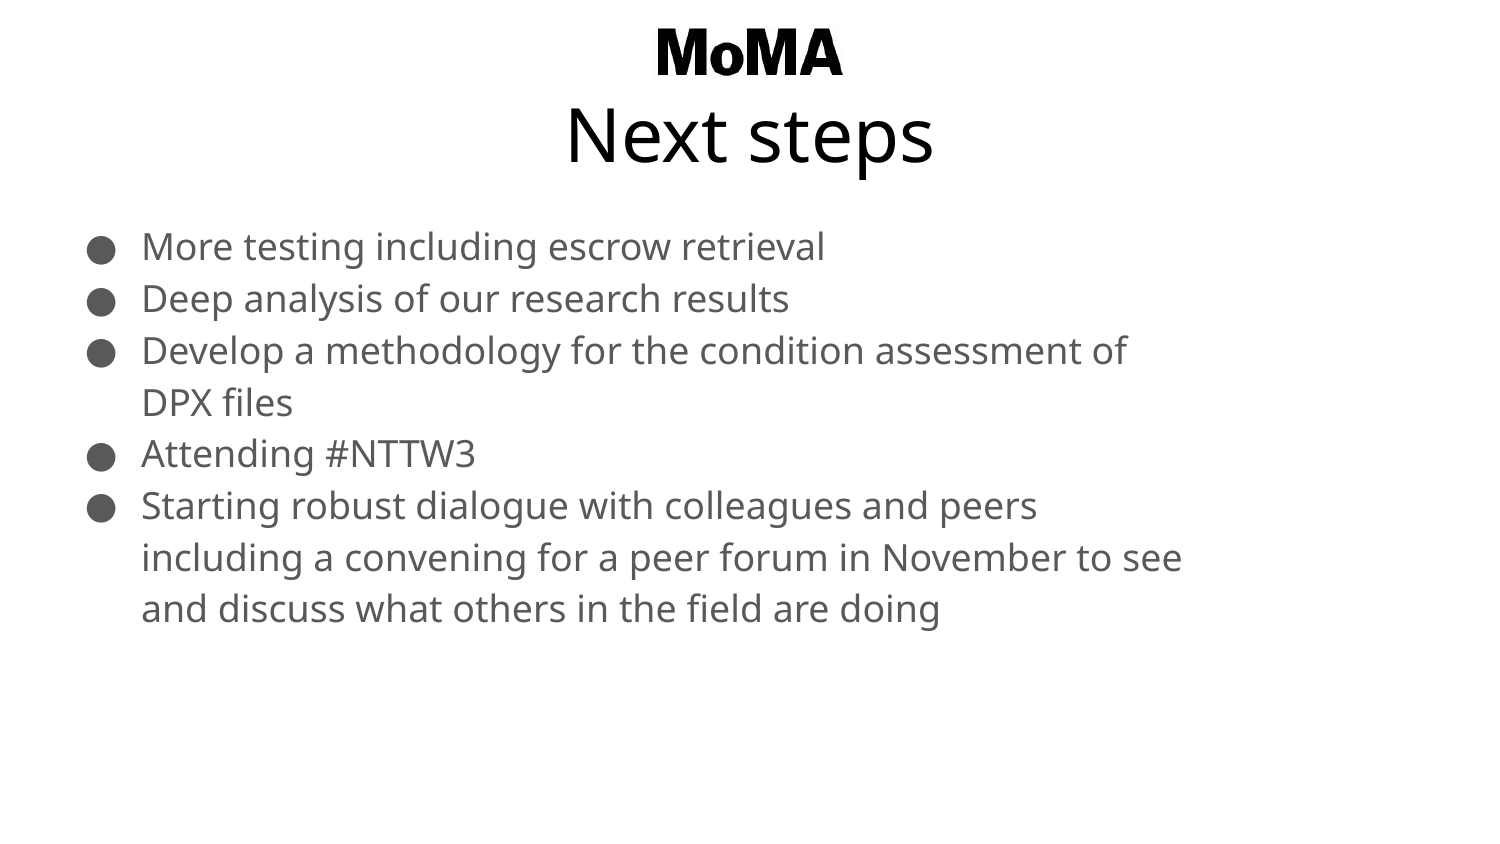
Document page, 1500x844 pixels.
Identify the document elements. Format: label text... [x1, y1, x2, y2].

list More testing including escrow retrieval Deep analysis of our research results Develop a methodology for the condition assessment of DPX files Attending #NTTW3 Starting robust dialogue with colleagues and peers including a convening for a peer forum in November to see and discuss what others in the field are doing [51, 201, 1221, 759]
picture [652, 20, 848, 72]
title Next steps [51, 72, 1449, 167]
